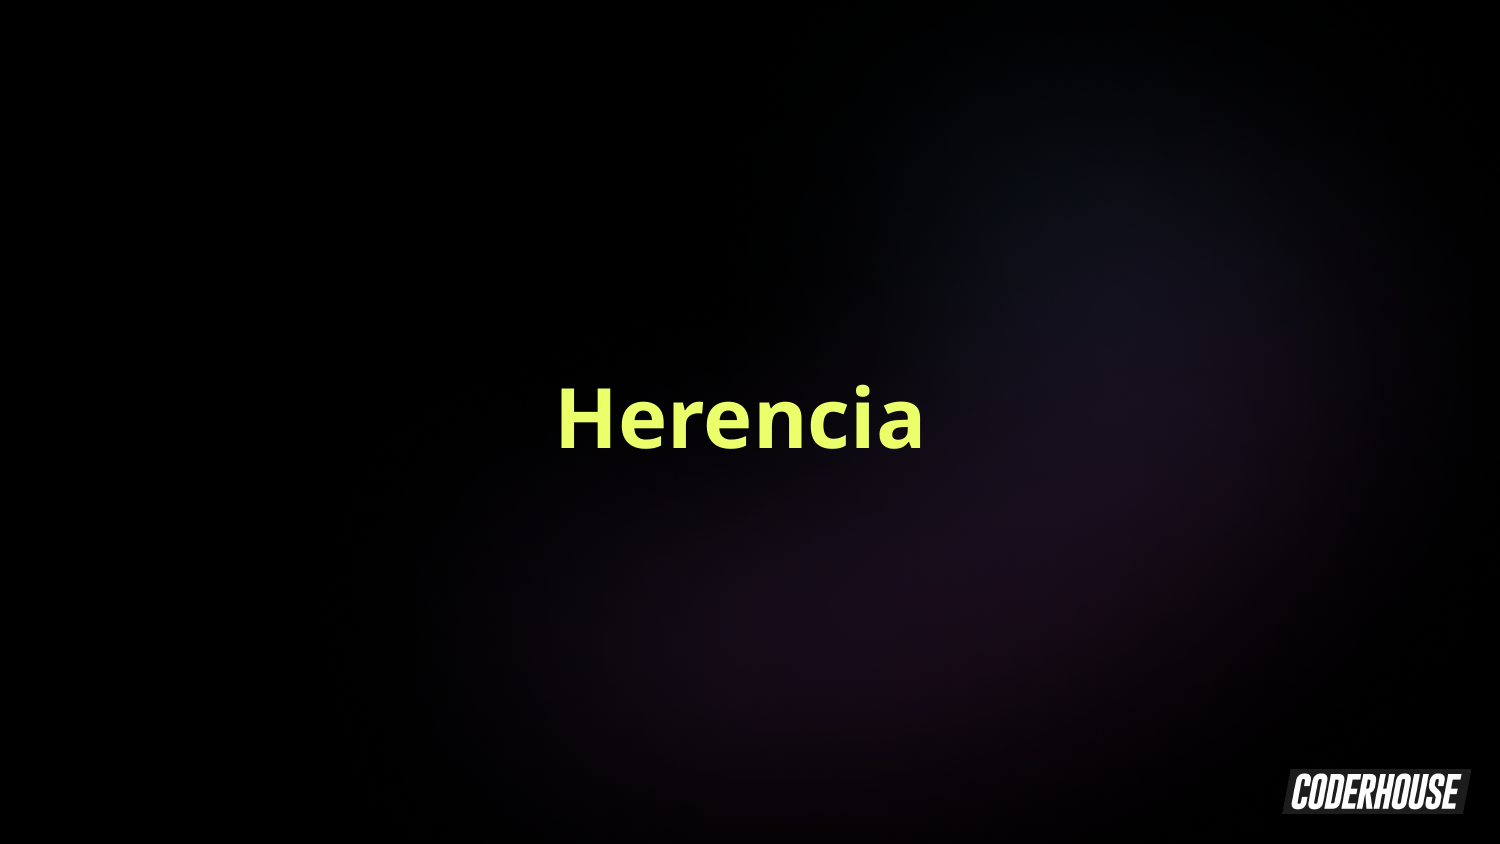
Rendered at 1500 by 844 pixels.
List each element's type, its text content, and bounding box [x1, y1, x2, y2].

picture [0, 0, 1500, 844]
text_box Herencia [230, 361, 1251, 482]
